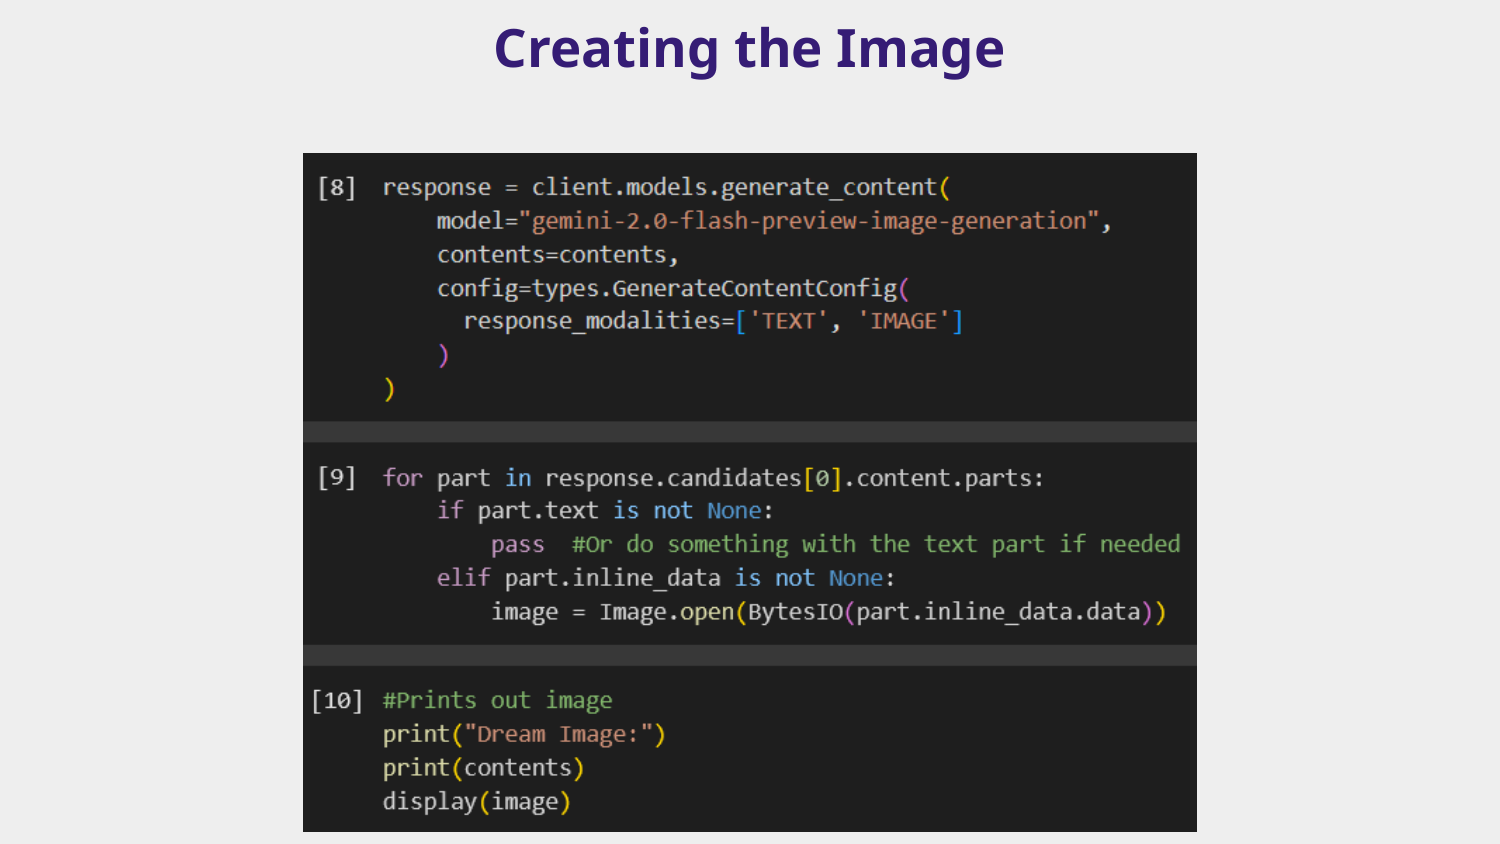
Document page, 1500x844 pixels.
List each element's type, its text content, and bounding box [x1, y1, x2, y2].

picture [303, 153, 1197, 832]
title Creating the Image [51, 0, 1449, 94]
